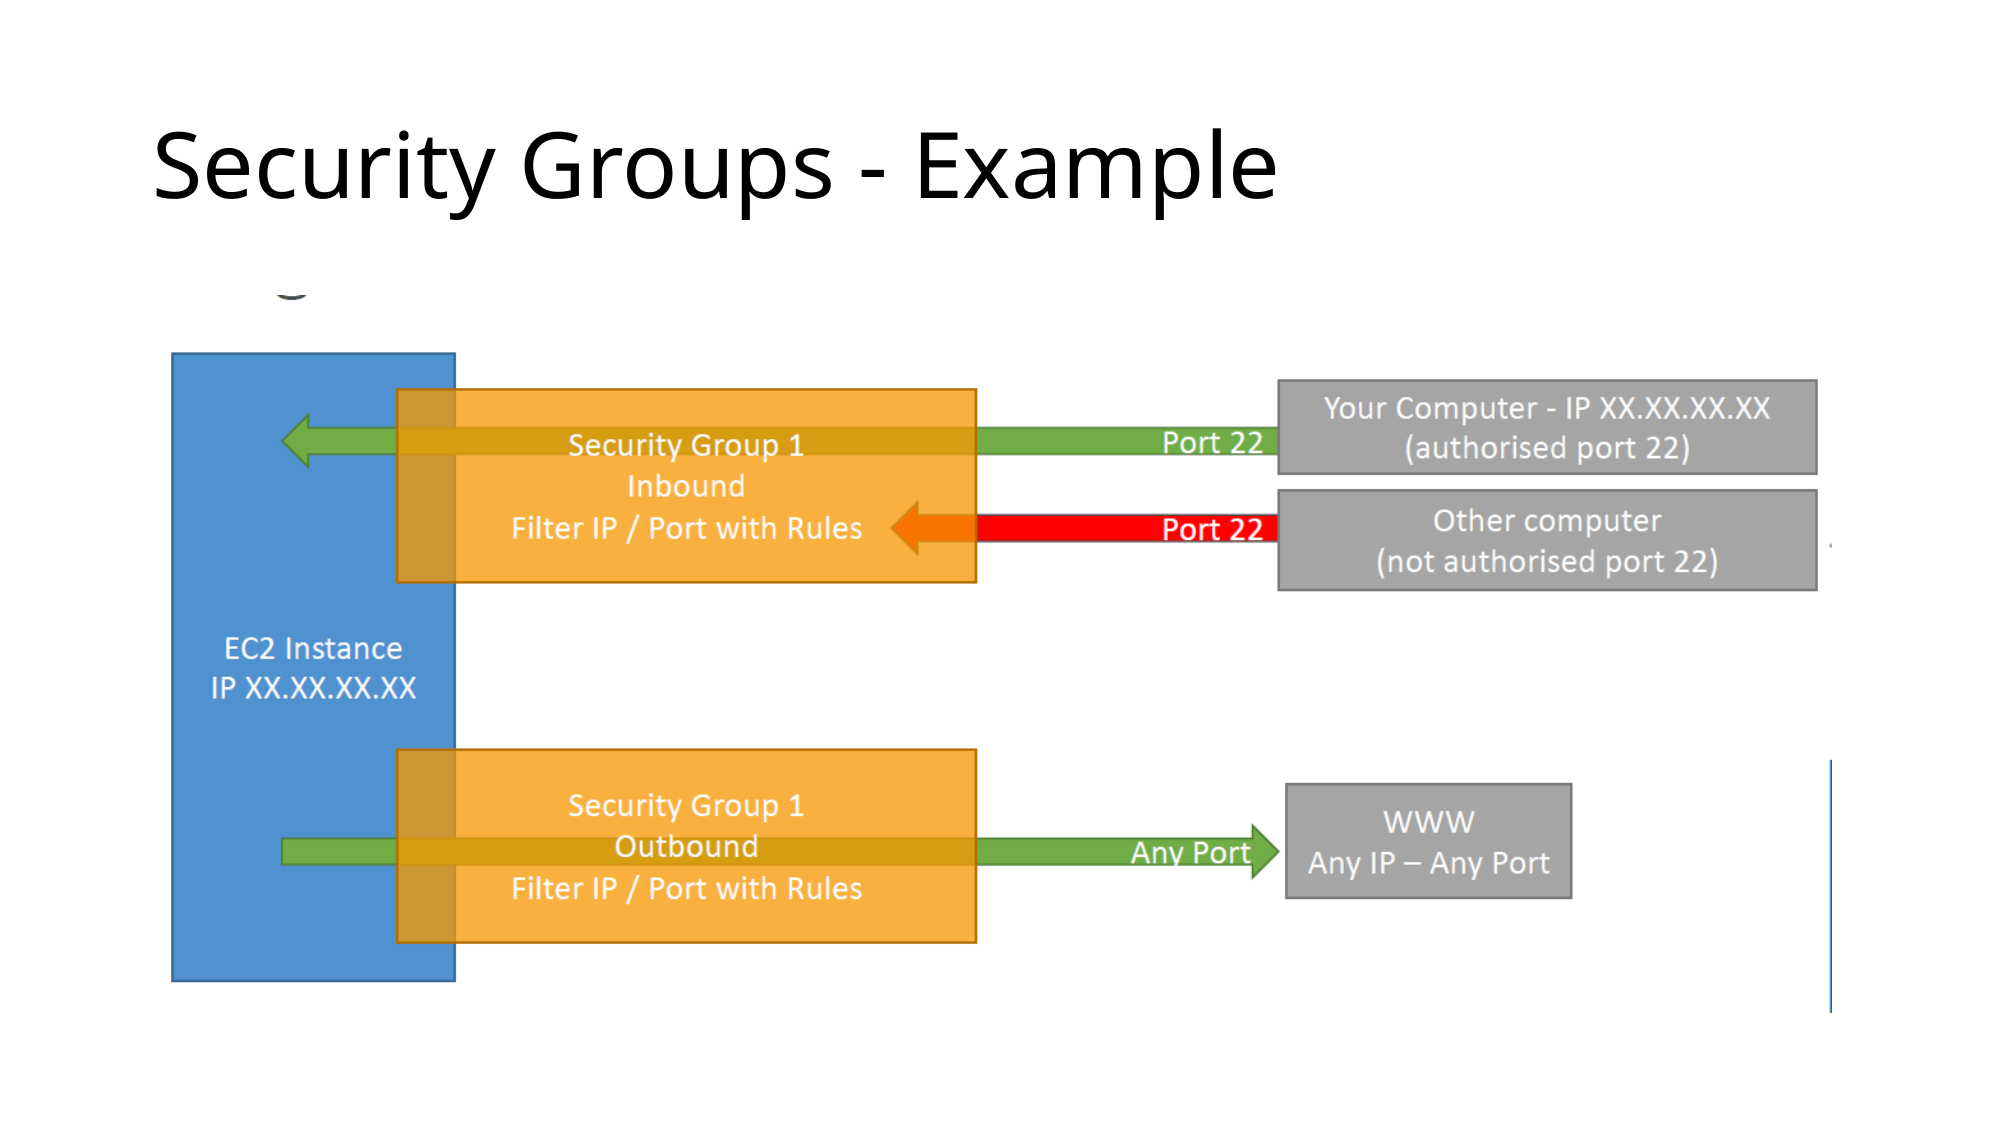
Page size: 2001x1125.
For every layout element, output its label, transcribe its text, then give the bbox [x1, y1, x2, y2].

title Security Groups - Example [137, 59, 1863, 278]
picture [147, 294, 1832, 1013]
